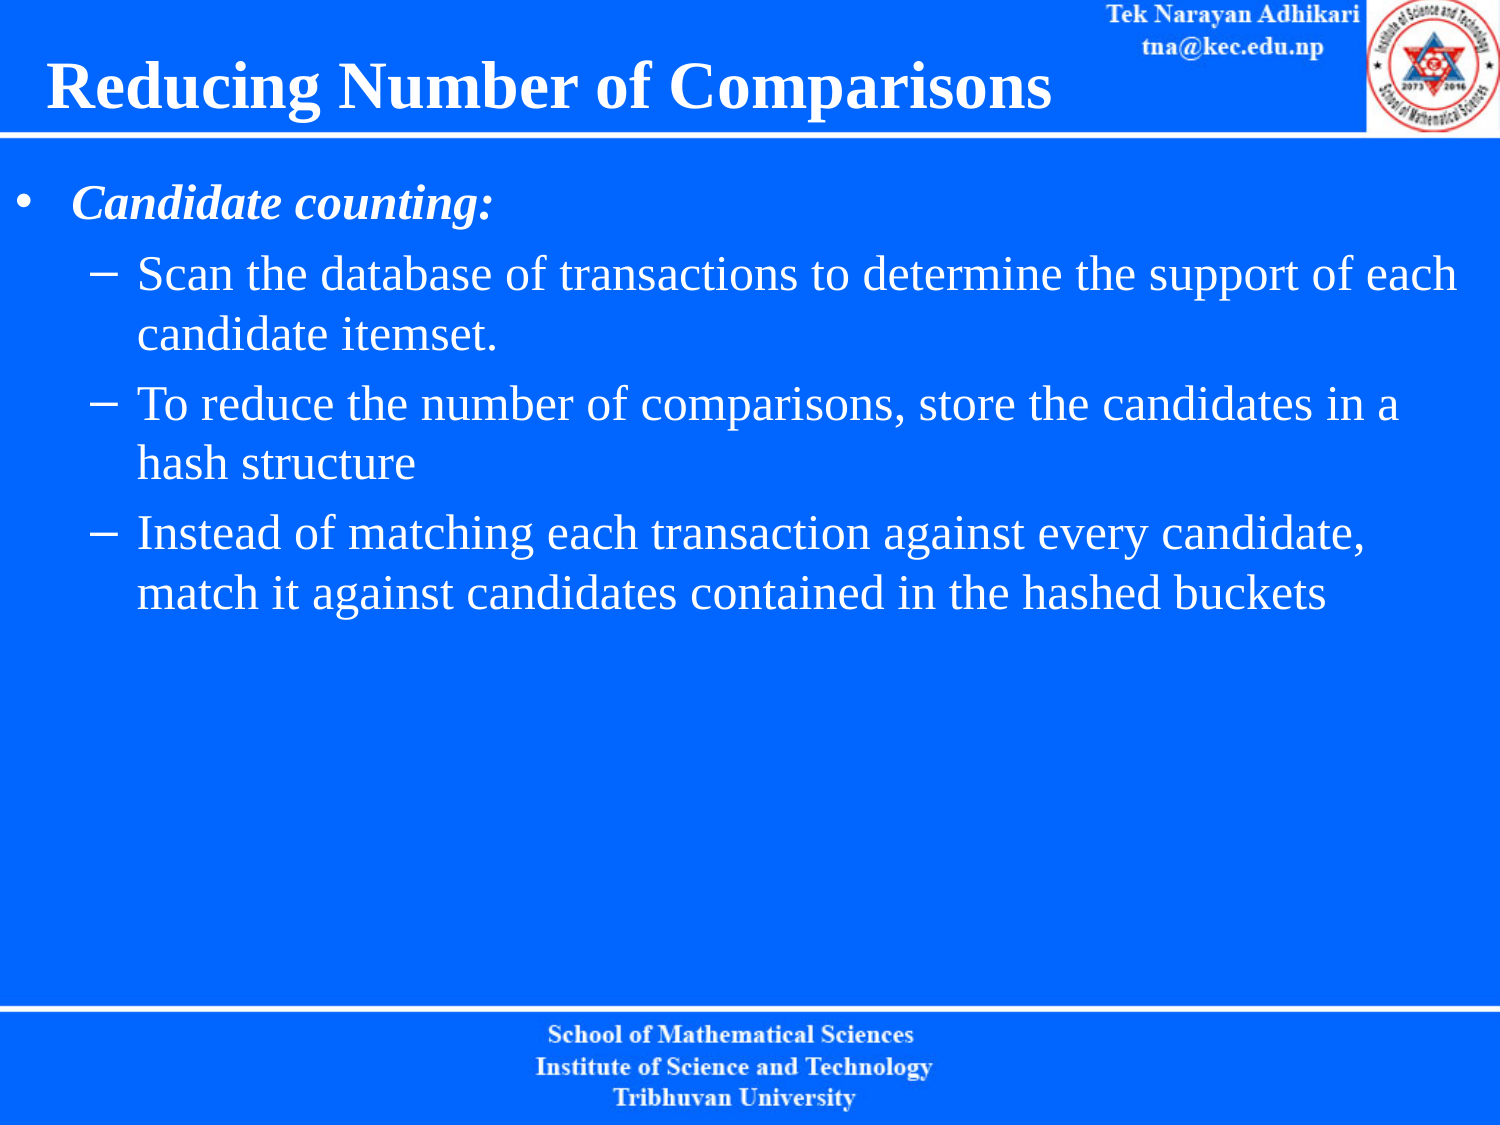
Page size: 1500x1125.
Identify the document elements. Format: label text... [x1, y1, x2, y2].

picture [0, 0, 1500, 162]
picture [0, 1000, 1500, 1125]
title Reducing Number of Comparisons [0, 12, 1100, 150]
list Candidate counting: Scan the database of transactions to determine the support of each candidate itemset. To reduce the number of comparisons, store the candidates in a hash structure Instead of matching each transaction against every candidate, match it against candidates contained in the hashed buckets [0, 162, 1500, 1000]
